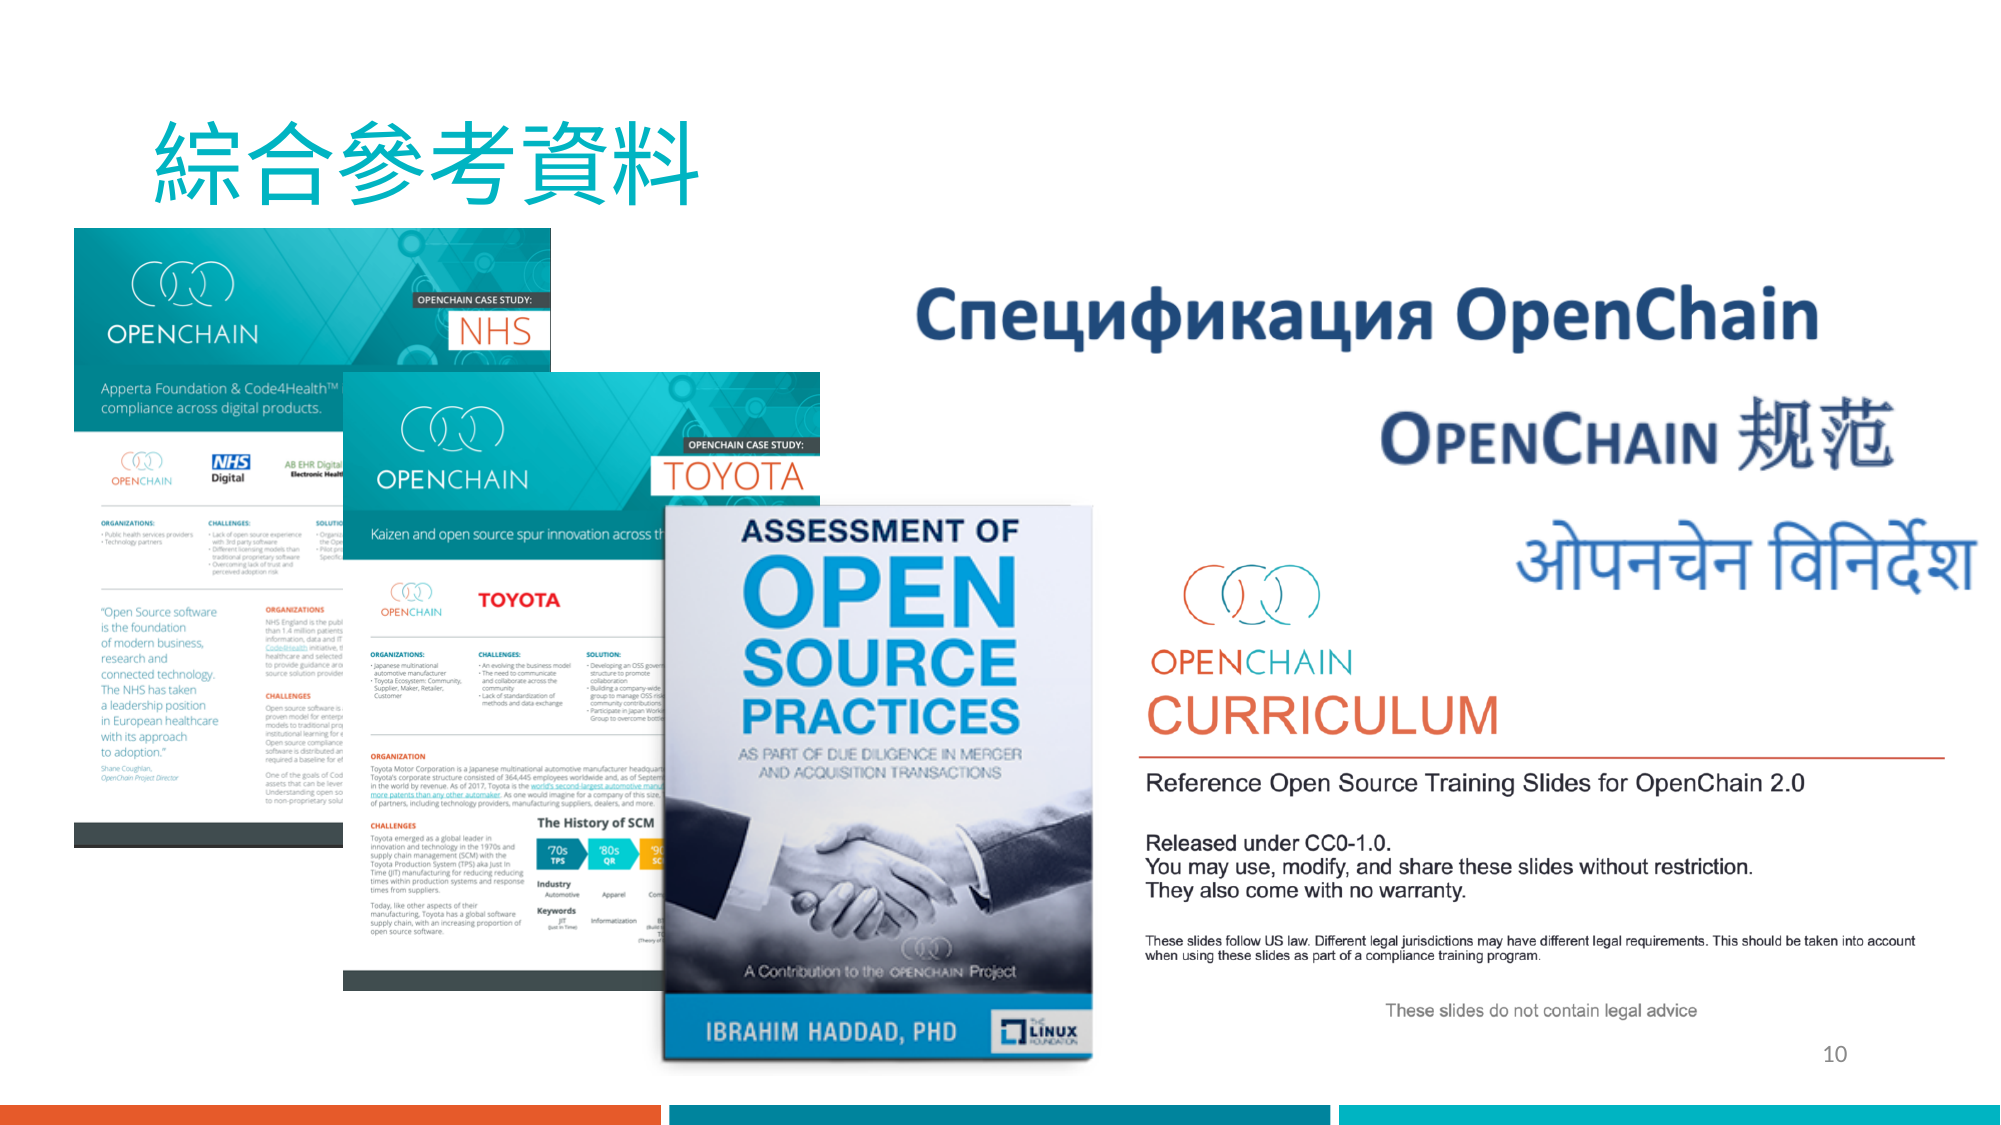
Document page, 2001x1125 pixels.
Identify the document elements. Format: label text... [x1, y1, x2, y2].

slide_number 10 [1648, 1031, 1863, 1083]
title 綜合參考資料 [137, 59, 1863, 278]
picture [74, 204, 2000, 1076]
